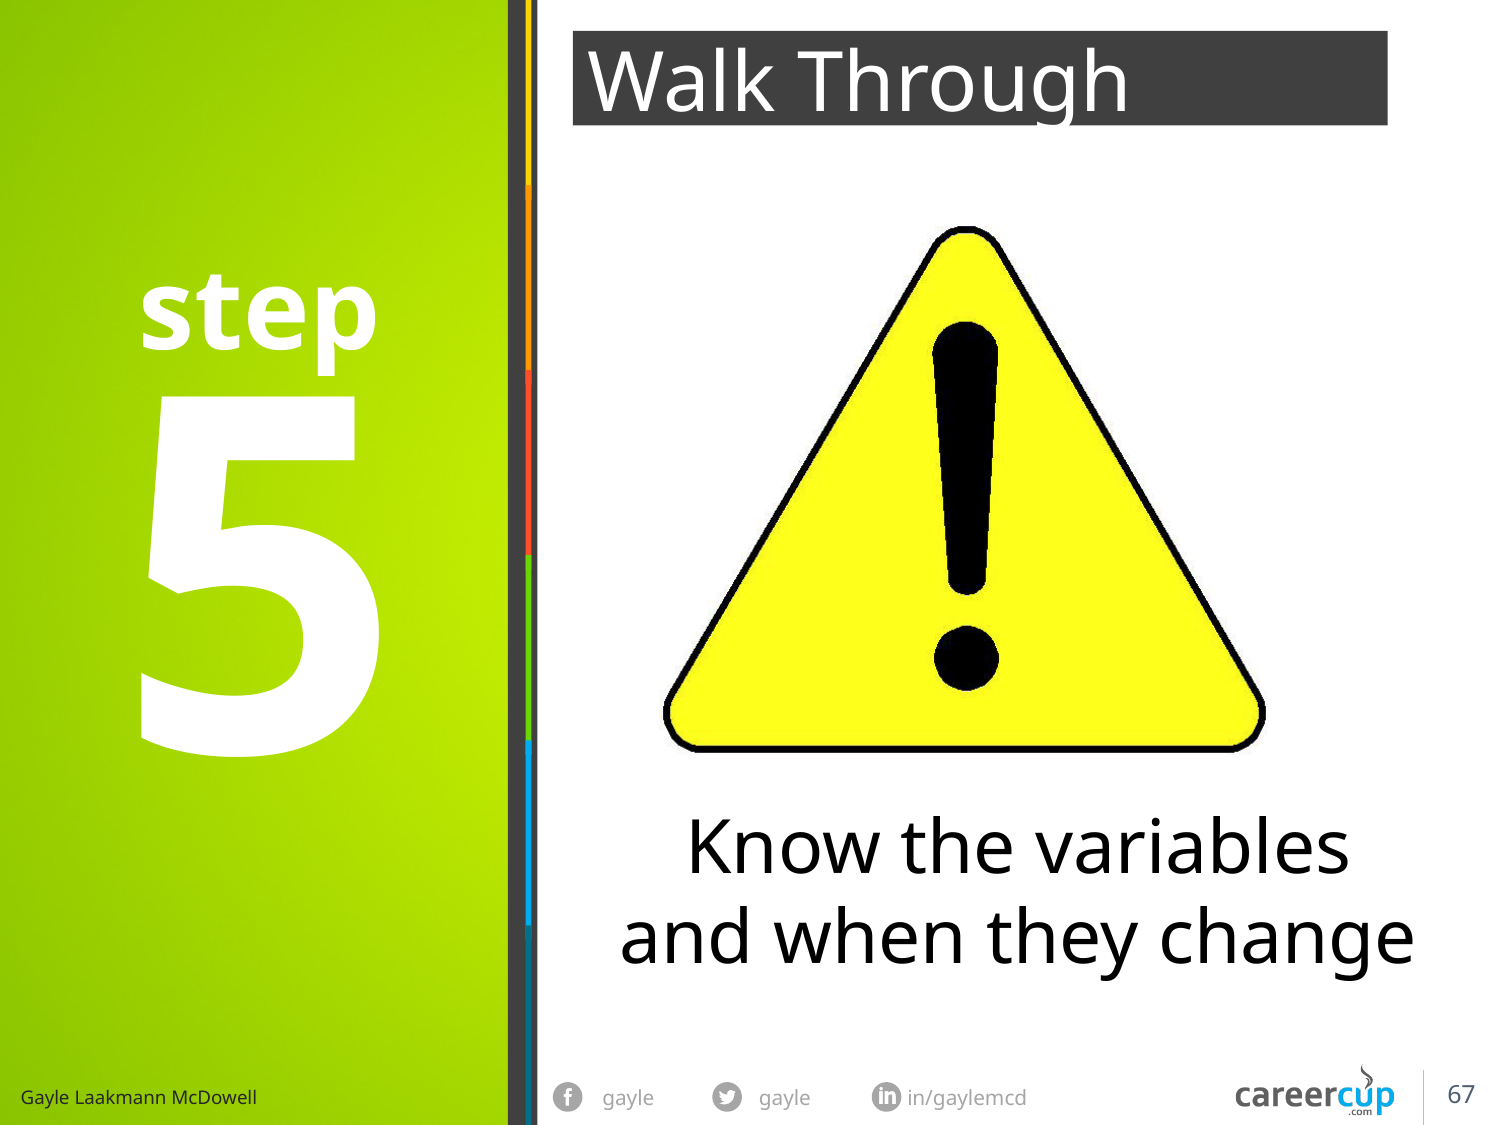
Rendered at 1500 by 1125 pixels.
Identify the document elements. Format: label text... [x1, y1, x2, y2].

text_box Know the variables and when they change [537, 790, 1500, 986]
text_box step 5 [53, 255, 467, 856]
picture [655, 219, 1276, 764]
list Walk Through [572, 30, 1388, 126]
picture [0, 0, 507, 1125]
picture [1234, 1062, 1396, 1117]
